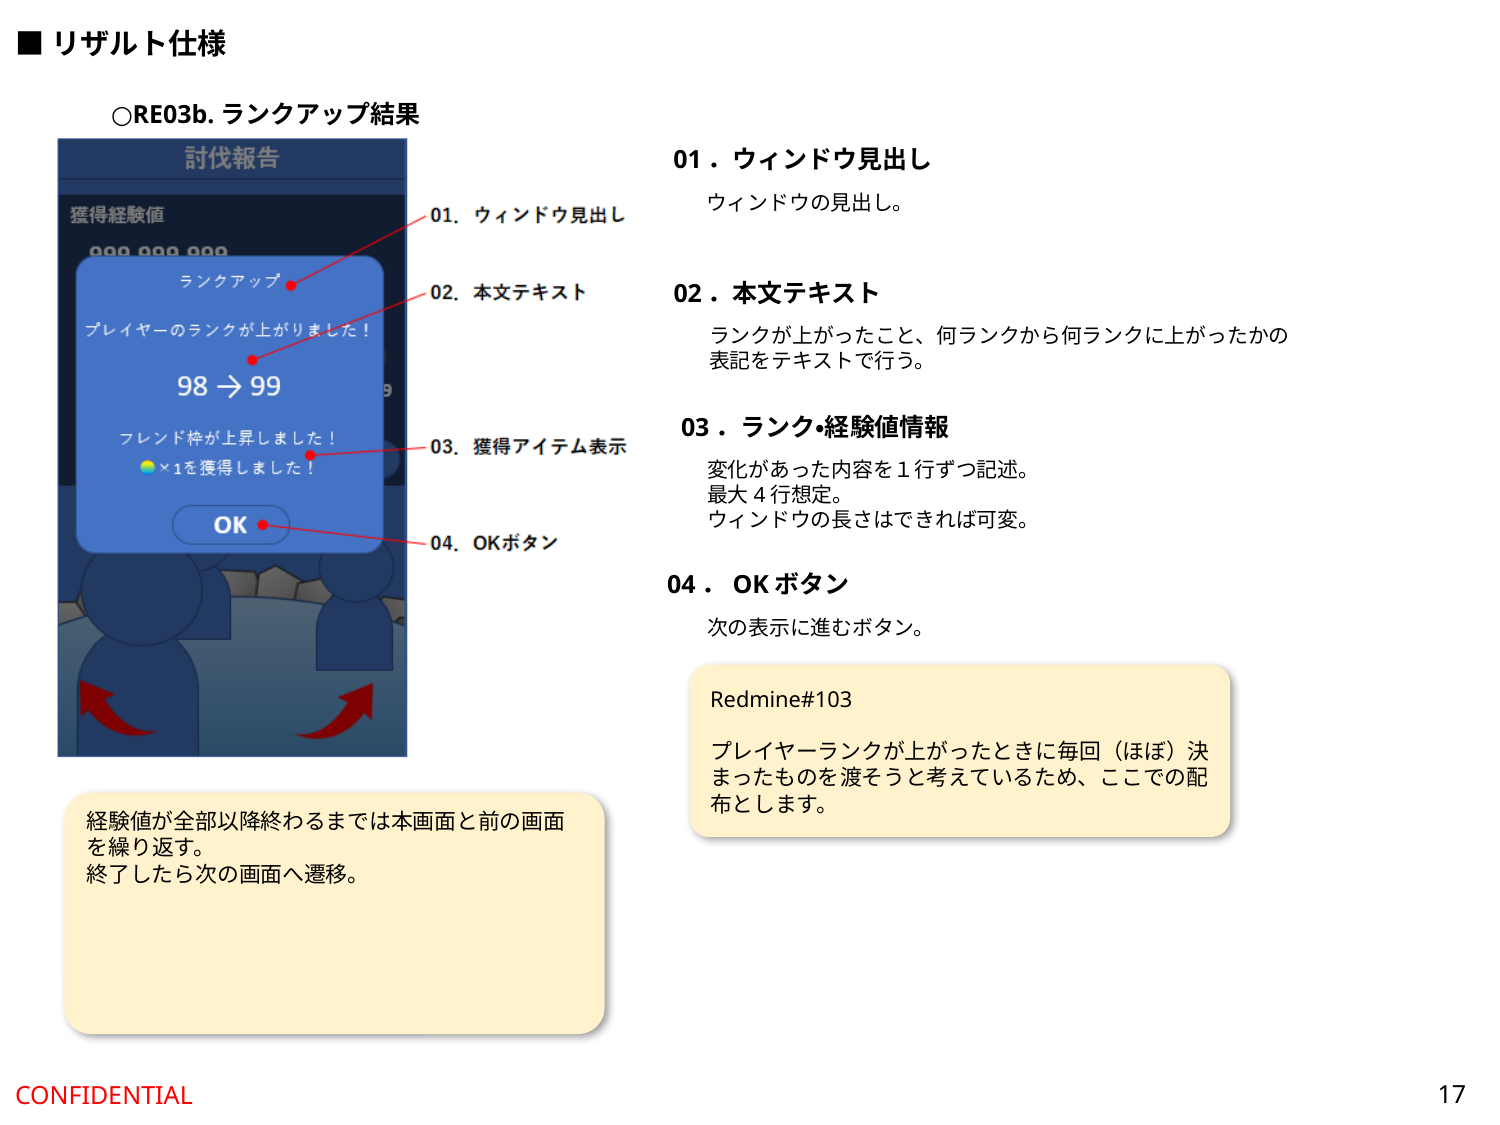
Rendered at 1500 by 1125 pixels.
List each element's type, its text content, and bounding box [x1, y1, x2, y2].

text_box 02．本文テキスト [658, 270, 897, 315]
text_box 01．ウィンドウ見出し [658, 136, 948, 182]
text_box Redmine#103 プレイヤーランクが上がったときに毎回（ほぼ）決まったものを渡そうと考えているため、ここでの配布とします。 [688, 663, 1232, 839]
footer CONFIDENTIAL [0, 1065, 507, 1125]
text_box ○RE03b.ランクアップ結果 [96, 90, 436, 132]
slide_number 17 [1143, 1065, 1482, 1125]
text_box 03．ランク・経験値情報 [666, 403, 966, 449]
text_box ランクが上がったこと、何ランクから何ランクに上がったかの 表記をテキストで行う。 [694, 315, 1305, 381]
picture [50, 132, 640, 761]
text_box 次の表示に進むボタン。 [692, 607, 949, 647]
text_box 経験値が全部以降終わるまでは本画面と前の画面を繰り返す。 終了したら次の画面へ遷移。 [63, 791, 606, 1036]
text_box ウィンドウの見出し。 [691, 181, 929, 222]
text_box 変化があった内容を１行ずつ記述。 最大4行想定。 ウィンドウの長さはできれば可変。 [692, 449, 1055, 539]
text_box ■リザルト仕様 [0, 17, 242, 68]
text_box 04．OKボタン [652, 561, 865, 607]
